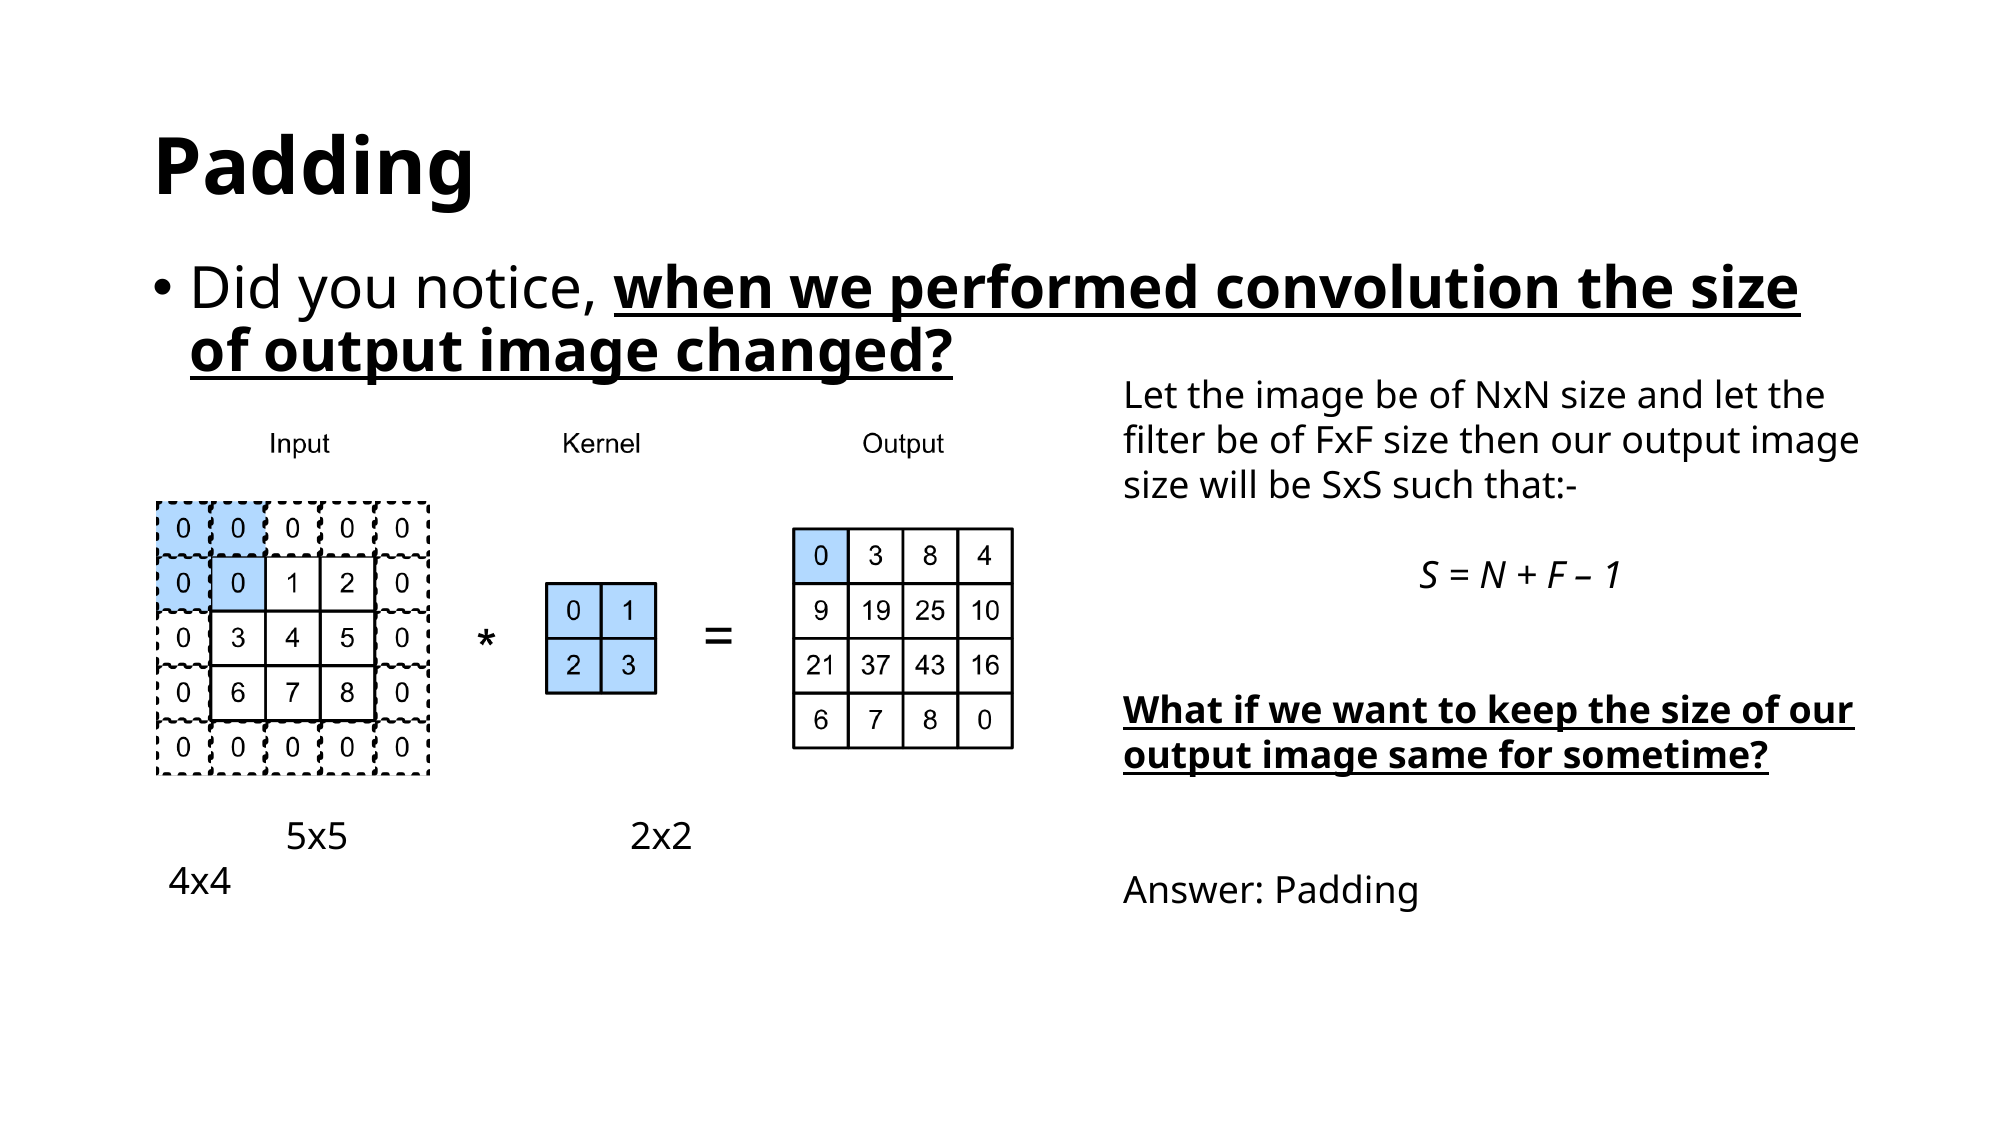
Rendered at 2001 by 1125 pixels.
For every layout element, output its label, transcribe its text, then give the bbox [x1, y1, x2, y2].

picture [153, 413, 1017, 779]
title Padding [137, 59, 1863, 250]
list Did you notice, when we performed convolution the size of output image changed? [137, 250, 1863, 1014]
text_box 5x5 2x2 4x4 [153, 804, 1016, 910]
text_box Let the image be of NxN size and let the filter be of FxF size then our output image size will be SxS such that:- S = N + F – 1 What if we want to keep the size of our output image same for sometime? Answer: Padding [1108, 363, 1916, 919]
